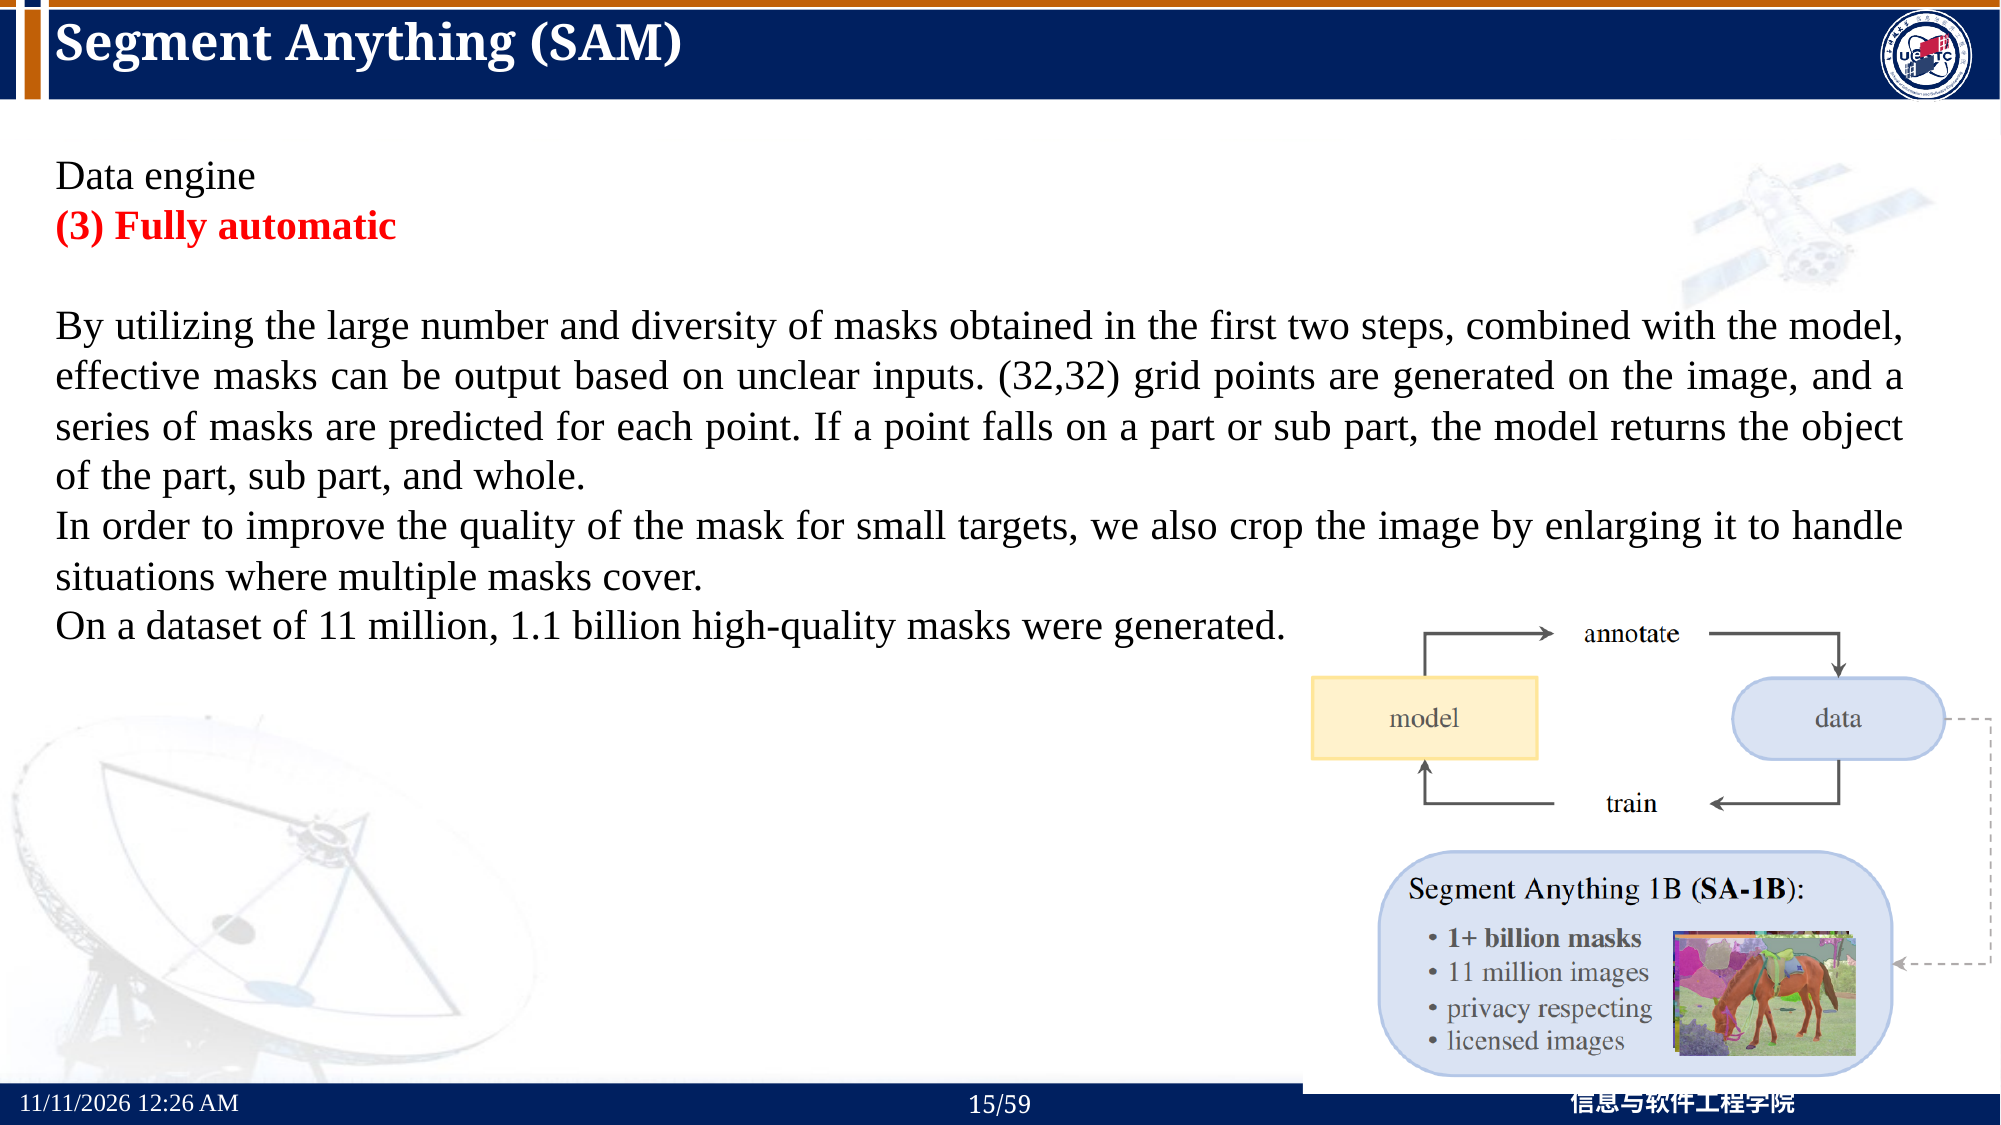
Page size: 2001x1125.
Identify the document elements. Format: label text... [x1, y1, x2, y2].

title Segment Anything (SAM) [40, 0, 1815, 90]
picture [1880, 9, 1977, 102]
picture [0, 0, 2001, 1125]
text_box Data engine (3) Fully automatic By utilizing the large number and diversity of masks obtained in the first two steps, combined with the model, effective masks can be output based on unclear inputs. (32,32) grid points are generated on the image, and a series of masks are predicted for each point. If a point falls on a part or sub part, the model returns the object of the part, sub part, and whole. In order to improve the quality of the mask for small targets, we also crop the image by enlarging it to handle situations where multiple masks cover. On a dataset of 11 million, 1.1 billion high-quality masks were generated. [40, 140, 1921, 656]
